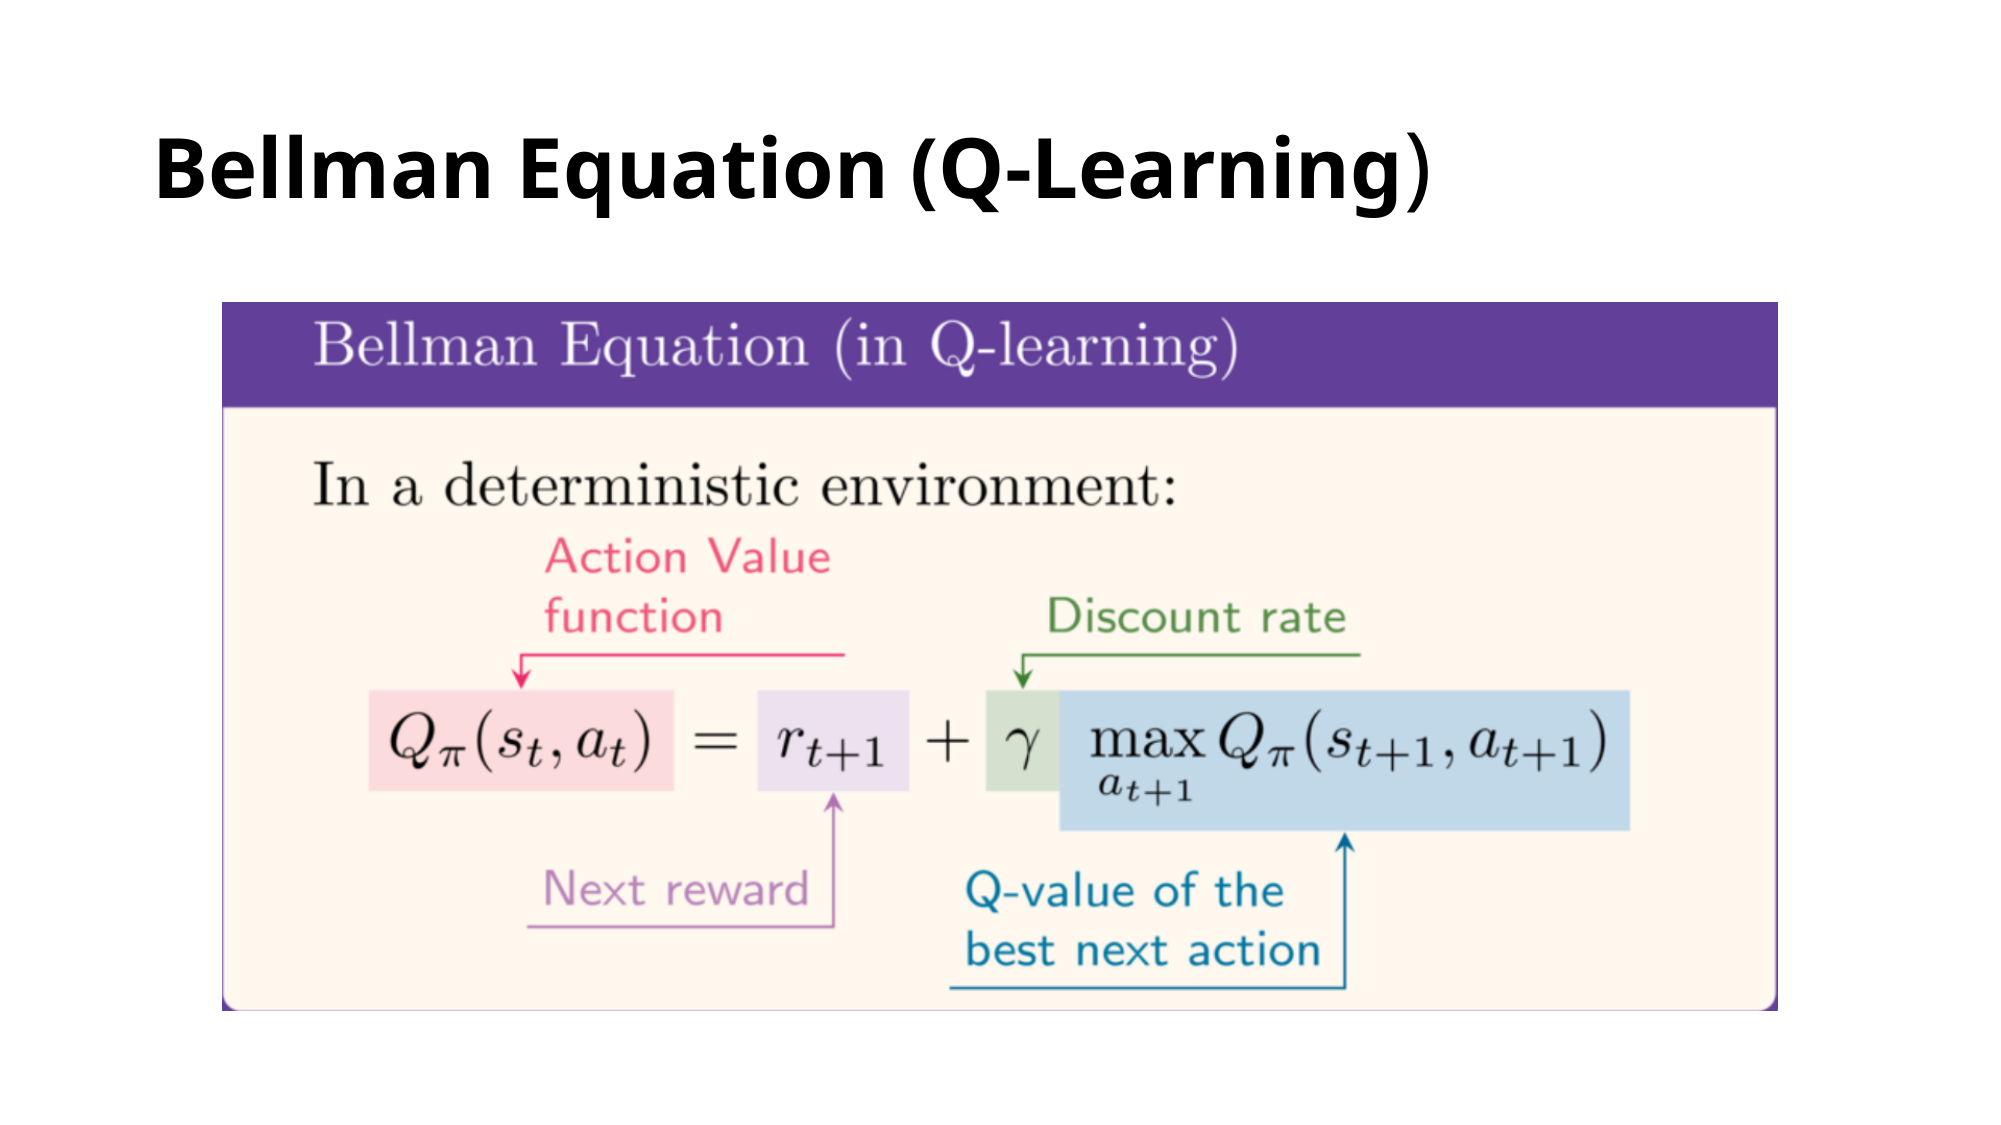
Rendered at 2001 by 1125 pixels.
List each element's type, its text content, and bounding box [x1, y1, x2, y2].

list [222, 301, 1778, 1011]
title Bellman Equation (Q-Learning) [137, 59, 1863, 278]
